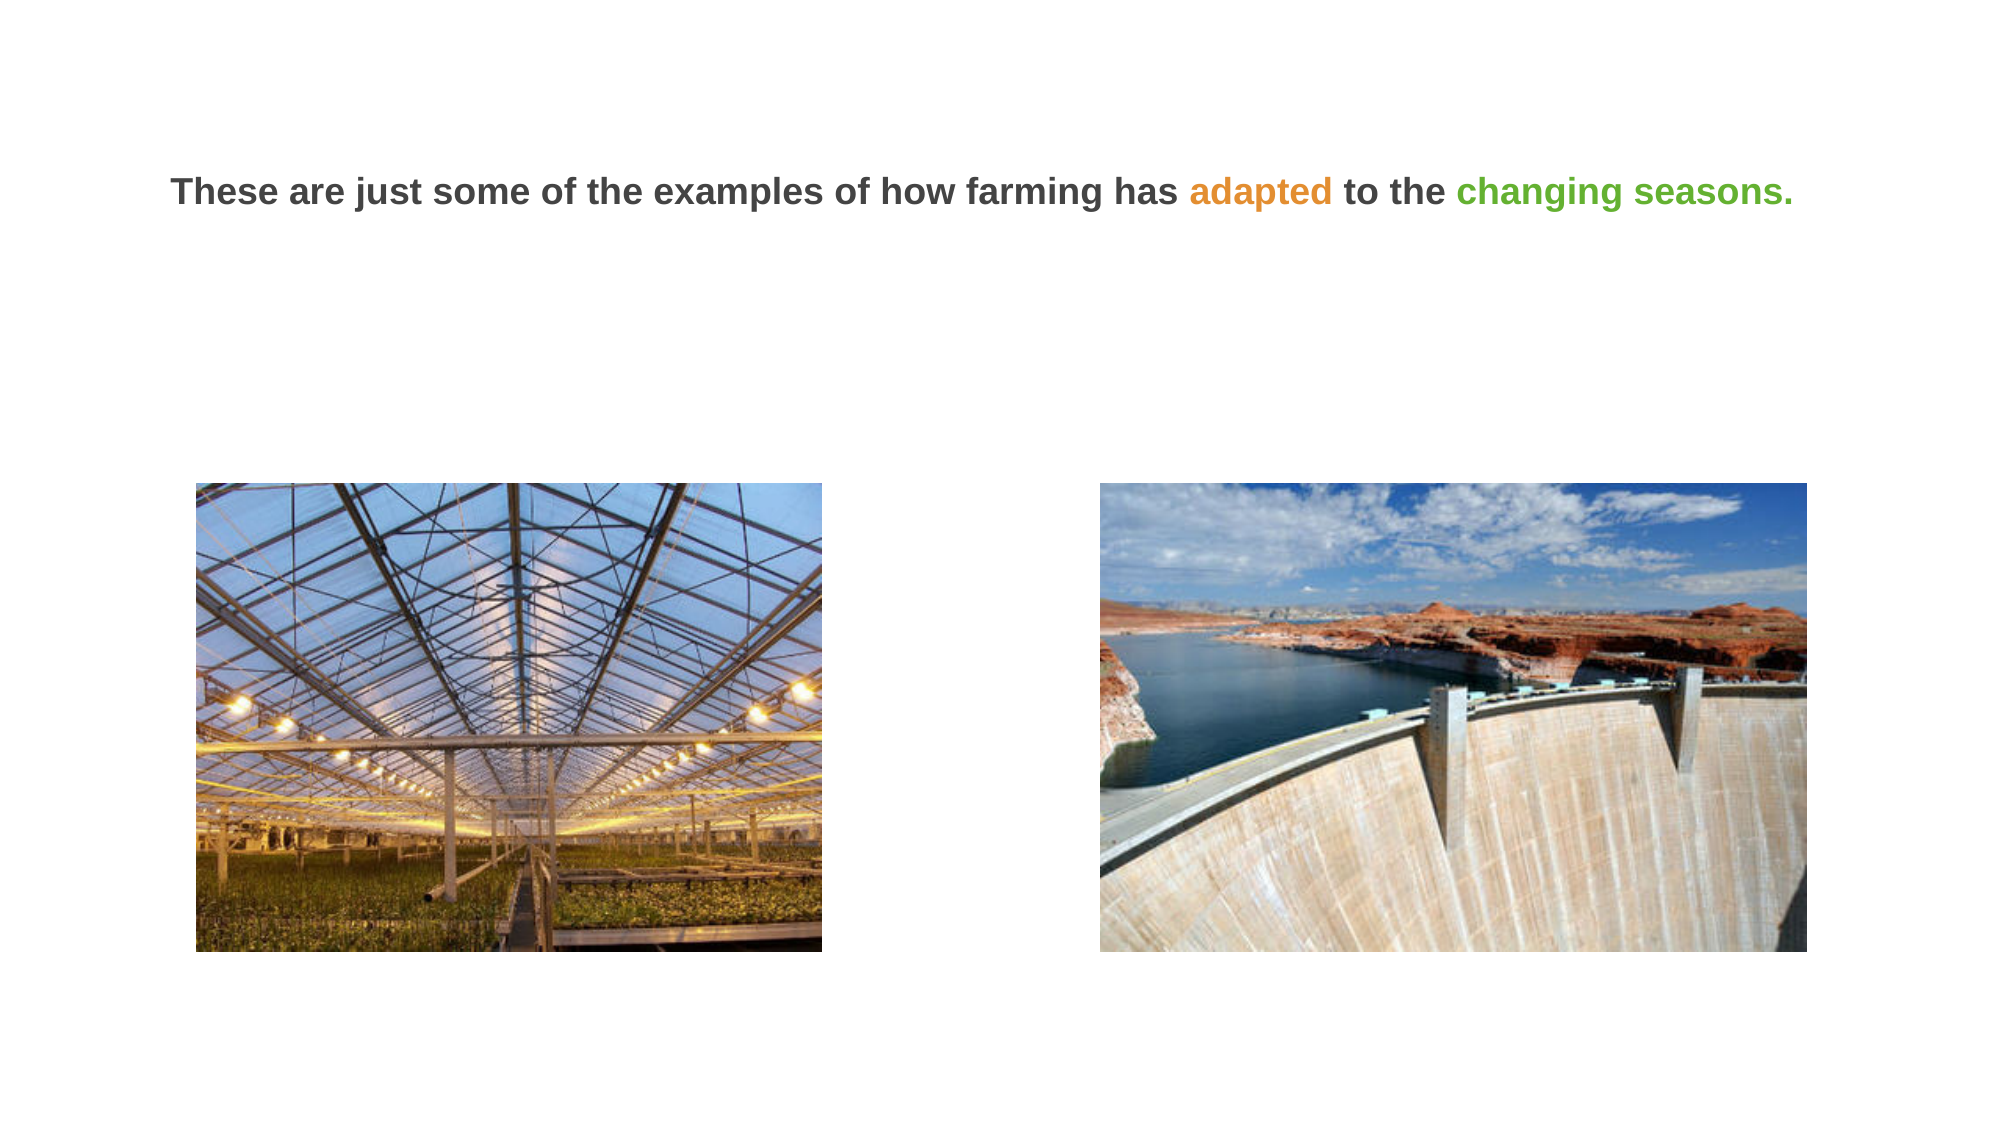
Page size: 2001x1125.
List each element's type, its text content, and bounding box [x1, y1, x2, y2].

picture [196, 483, 822, 953]
text_box These are just some of the examples of how farming has adapted to the changing seasons. [27, 159, 1938, 220]
picture [1100, 483, 1807, 953]
